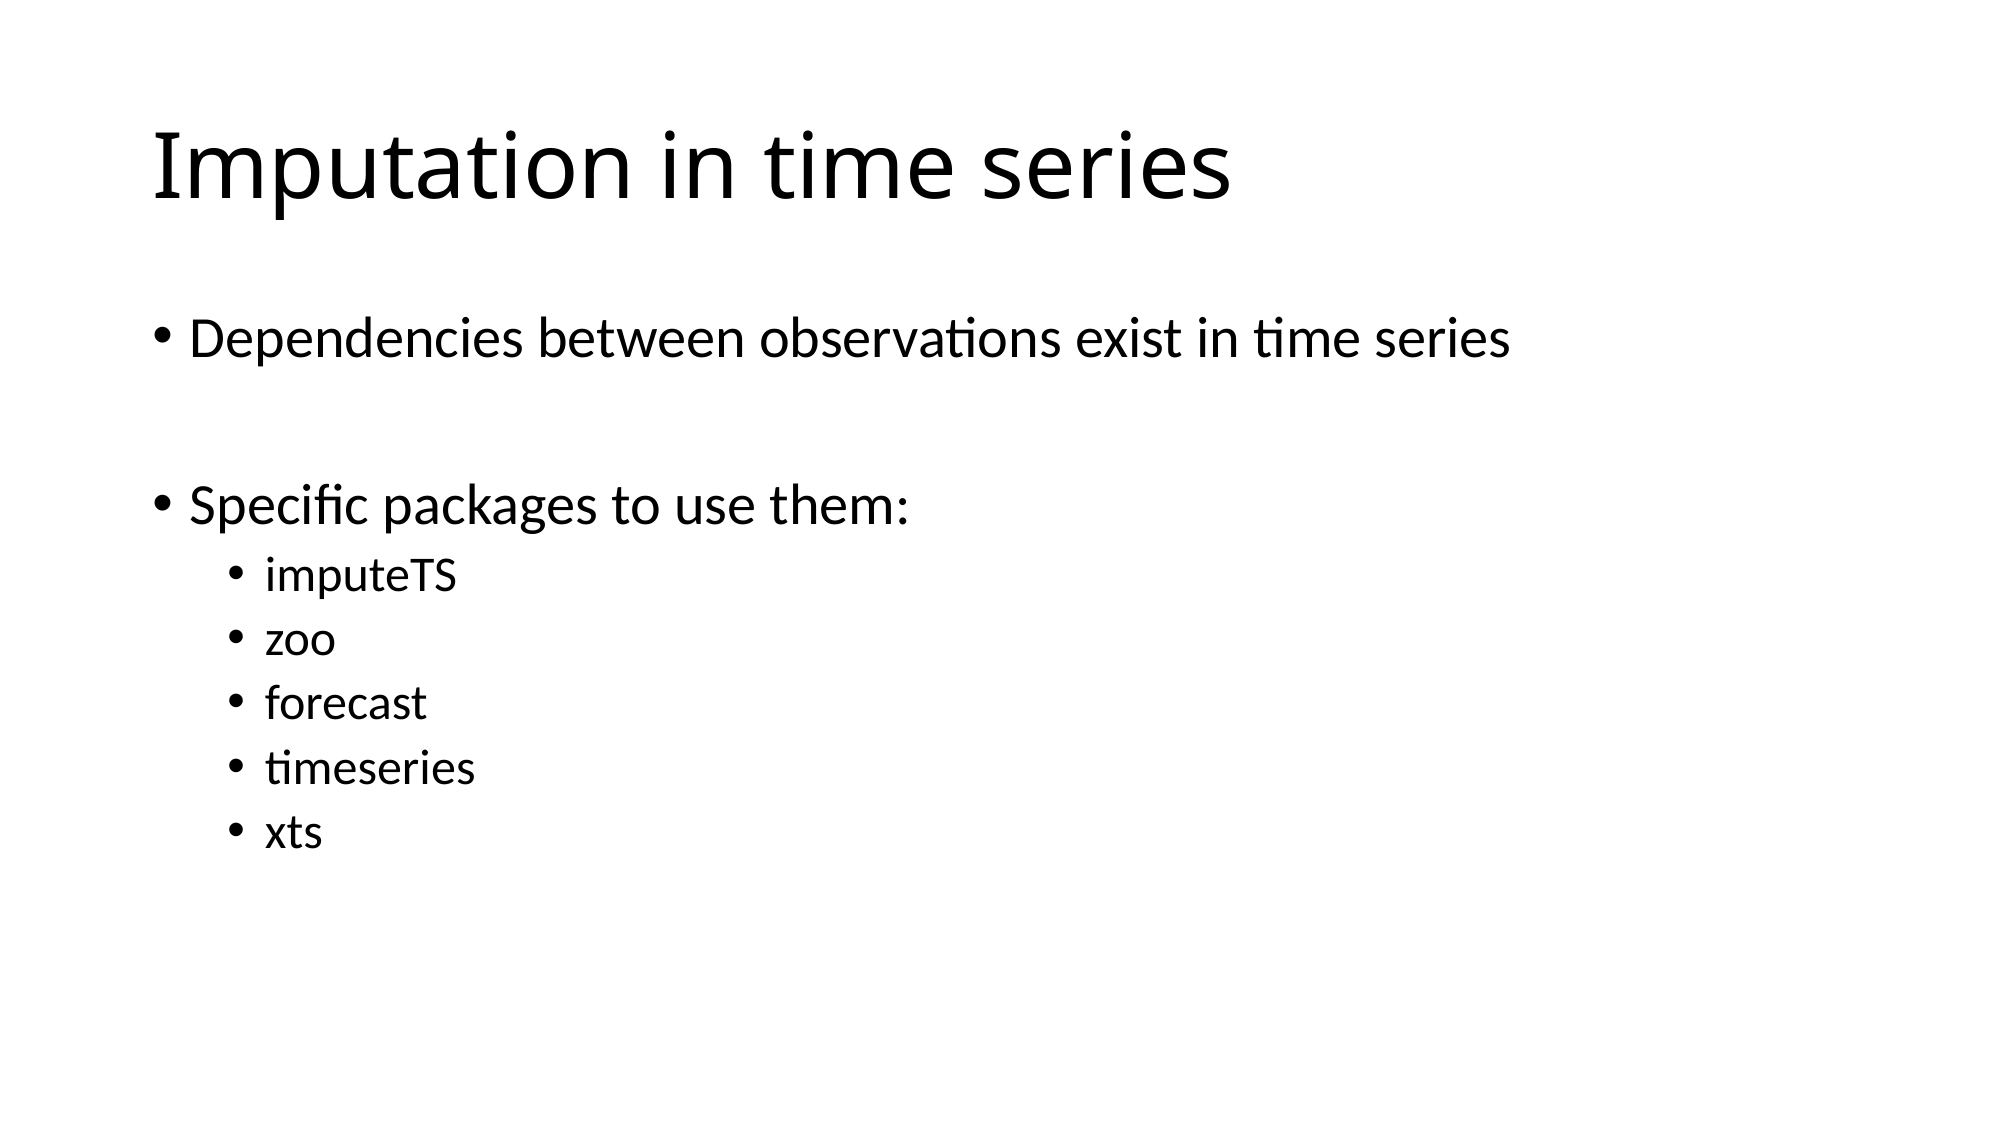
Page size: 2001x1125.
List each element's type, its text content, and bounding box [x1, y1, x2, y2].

list Dependencies between observations exist in time series Specific packages to use them: imputeTS zoo forecast timeseries xts [137, 299, 1863, 1014]
title Imputation in time series [137, 59, 1863, 278]
